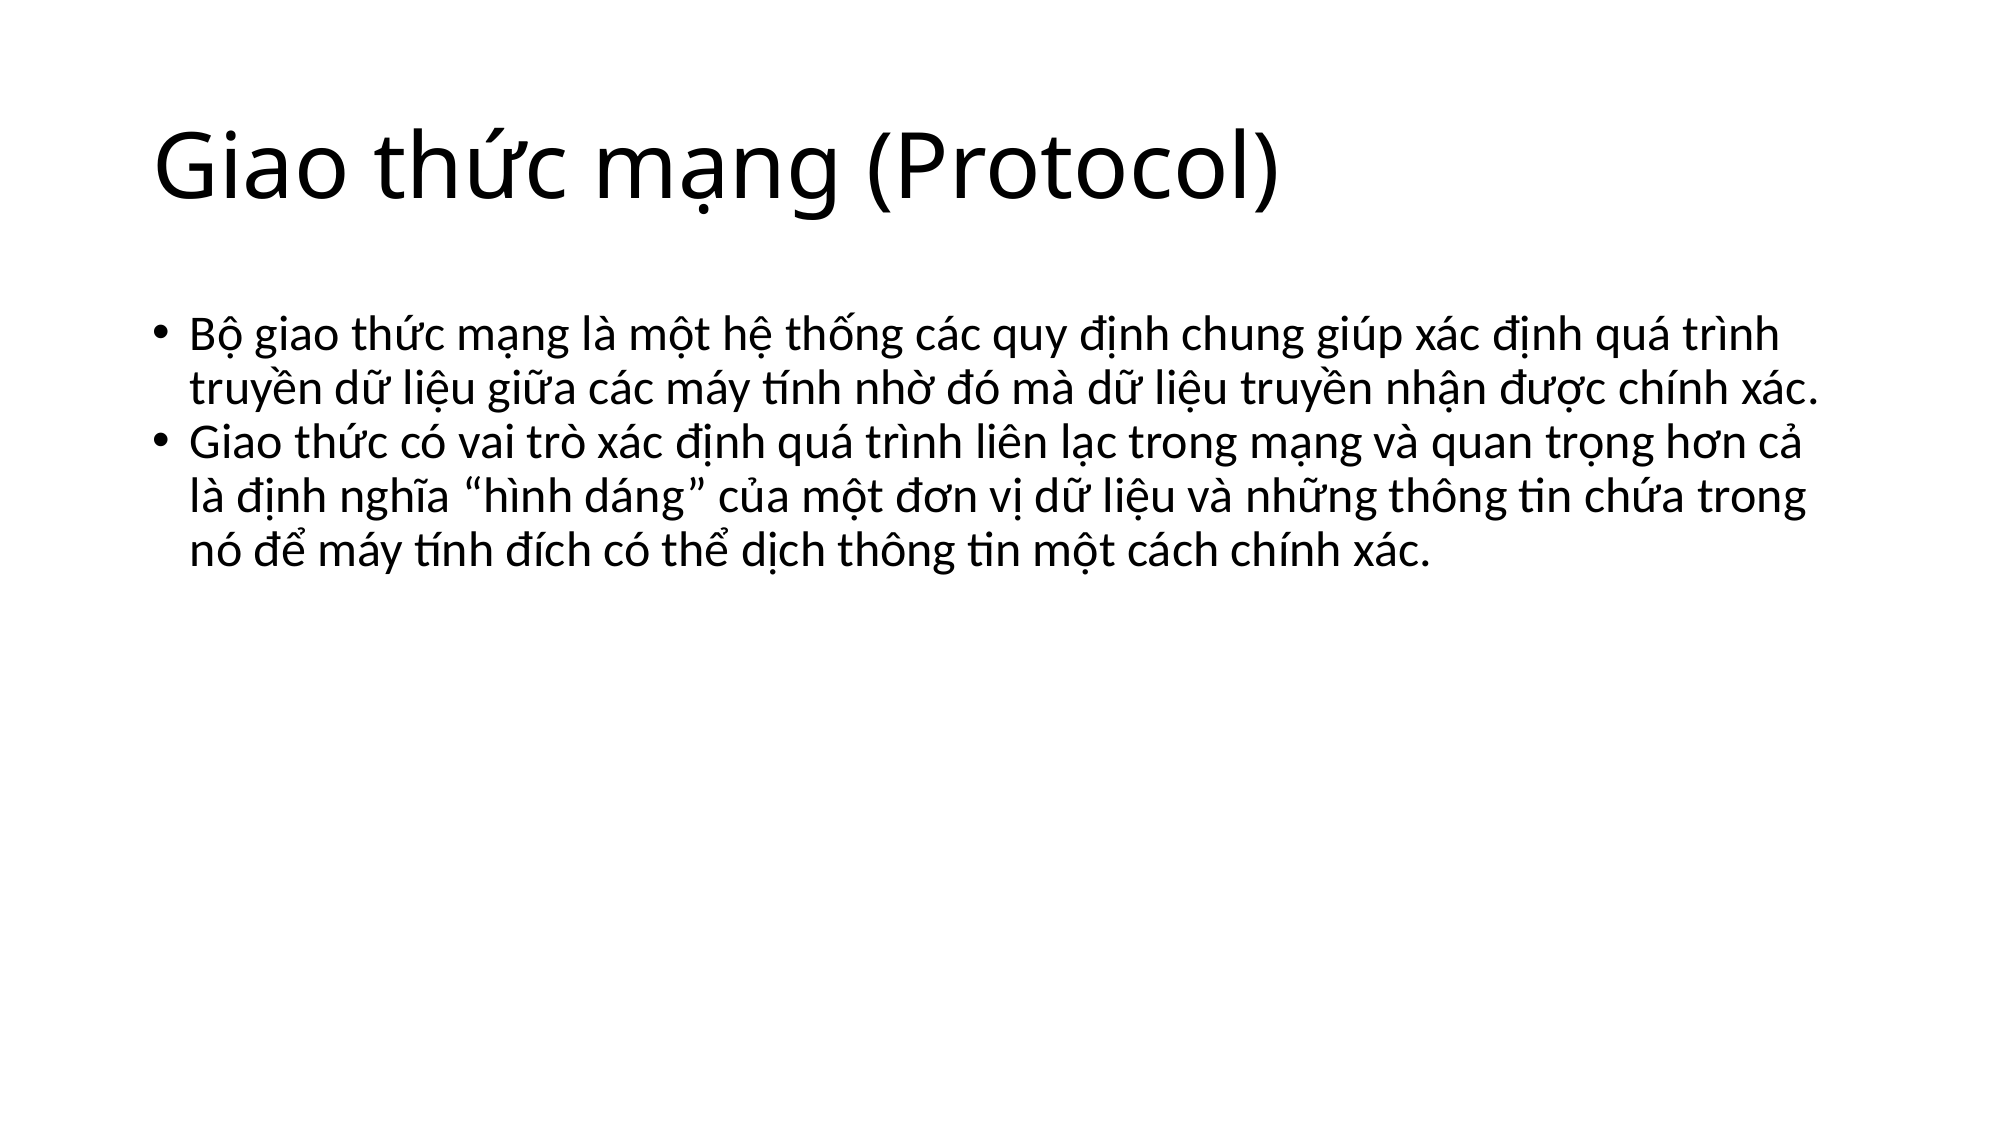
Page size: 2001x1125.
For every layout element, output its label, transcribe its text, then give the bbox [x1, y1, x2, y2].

title Giao thức mạng (Protocol) [137, 59, 1863, 278]
list Bộ giao thức mạng là một hệ thống các quy định chung giúp xác định quá trình truyền dữ liệu giữa các máy tính nhờ đó mà dữ liệu truyền nhận được chính xác. Giao thức có vai trò xác định quá trình liên lạc trong mạng và quan trọng hơn cả là định nghĩa “hình dáng” của một đơn vị dữ liệu và những thông tin chứa trong nó để máy tính đích có thể dịch thông tin một cách chính xác. [137, 299, 1863, 1014]
